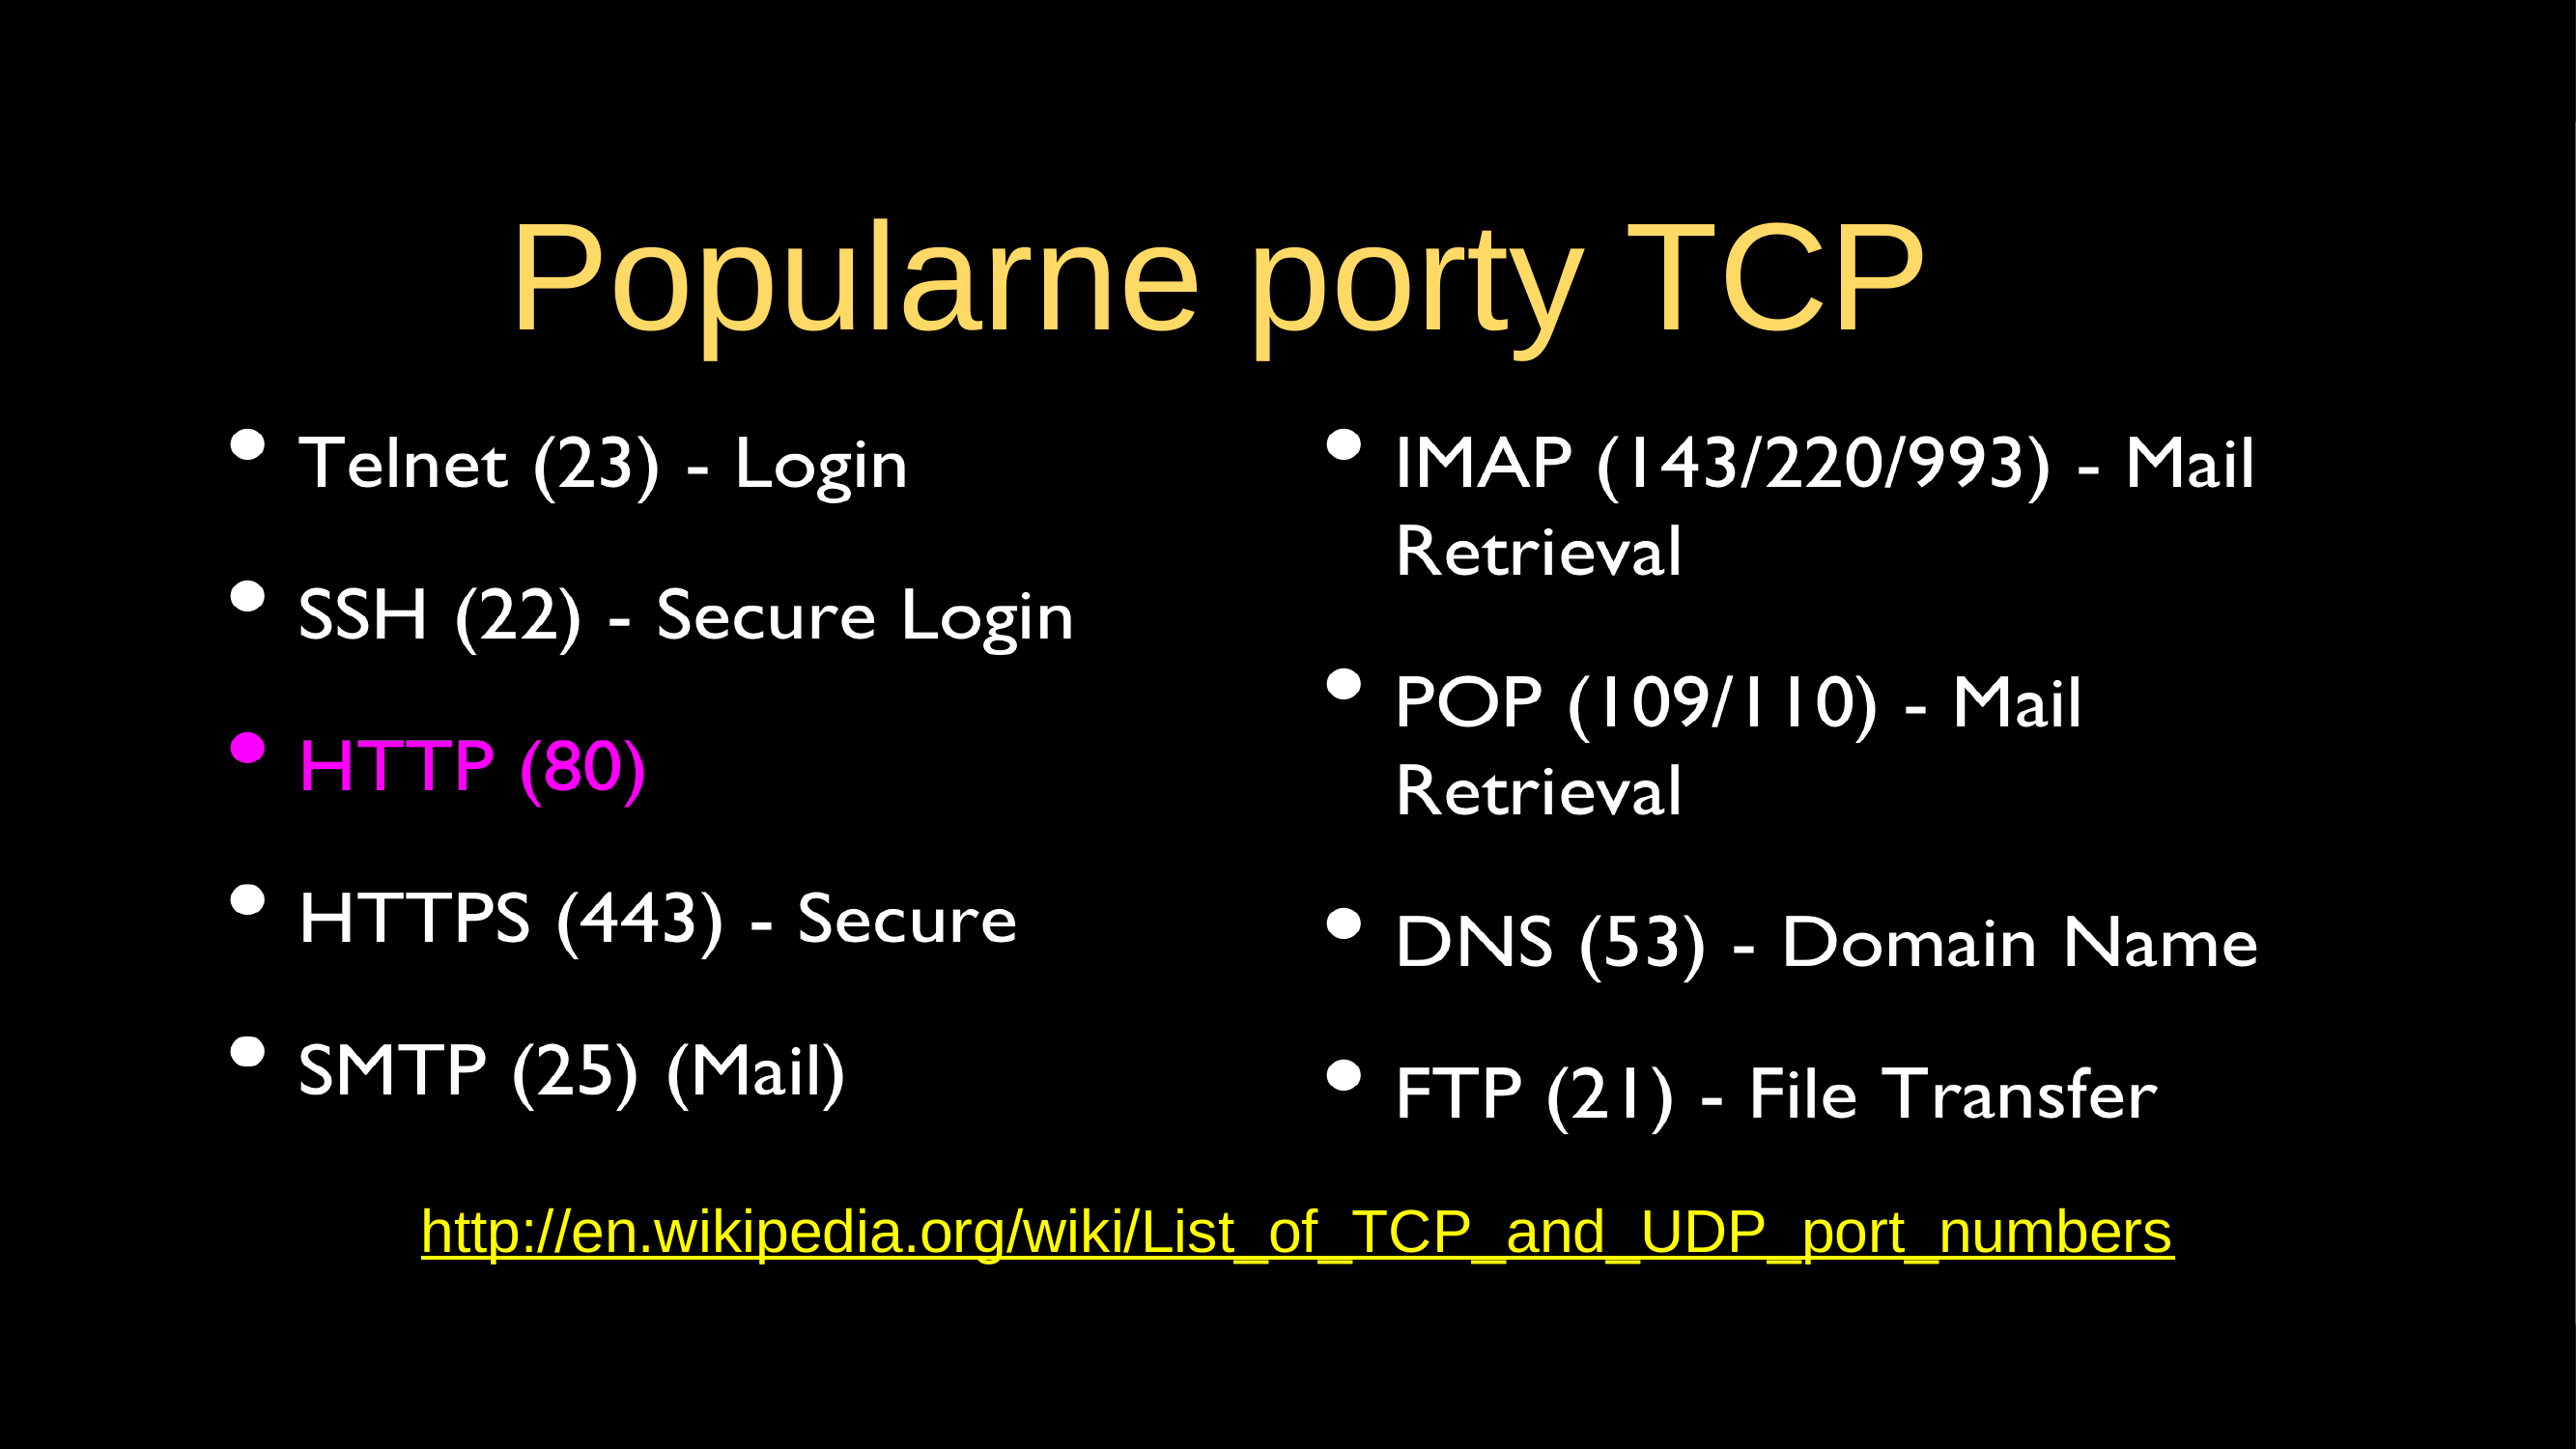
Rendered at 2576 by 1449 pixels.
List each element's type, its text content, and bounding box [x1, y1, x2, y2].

title Popularne porty TCP [183, 133, 2256, 367]
picture [182, 367, 2392, 1230]
text_box http://en.wikipedia.org/wiki/List_of_TCP_and_UDP_port_numbers [222, 1239, 2391, 1281]
